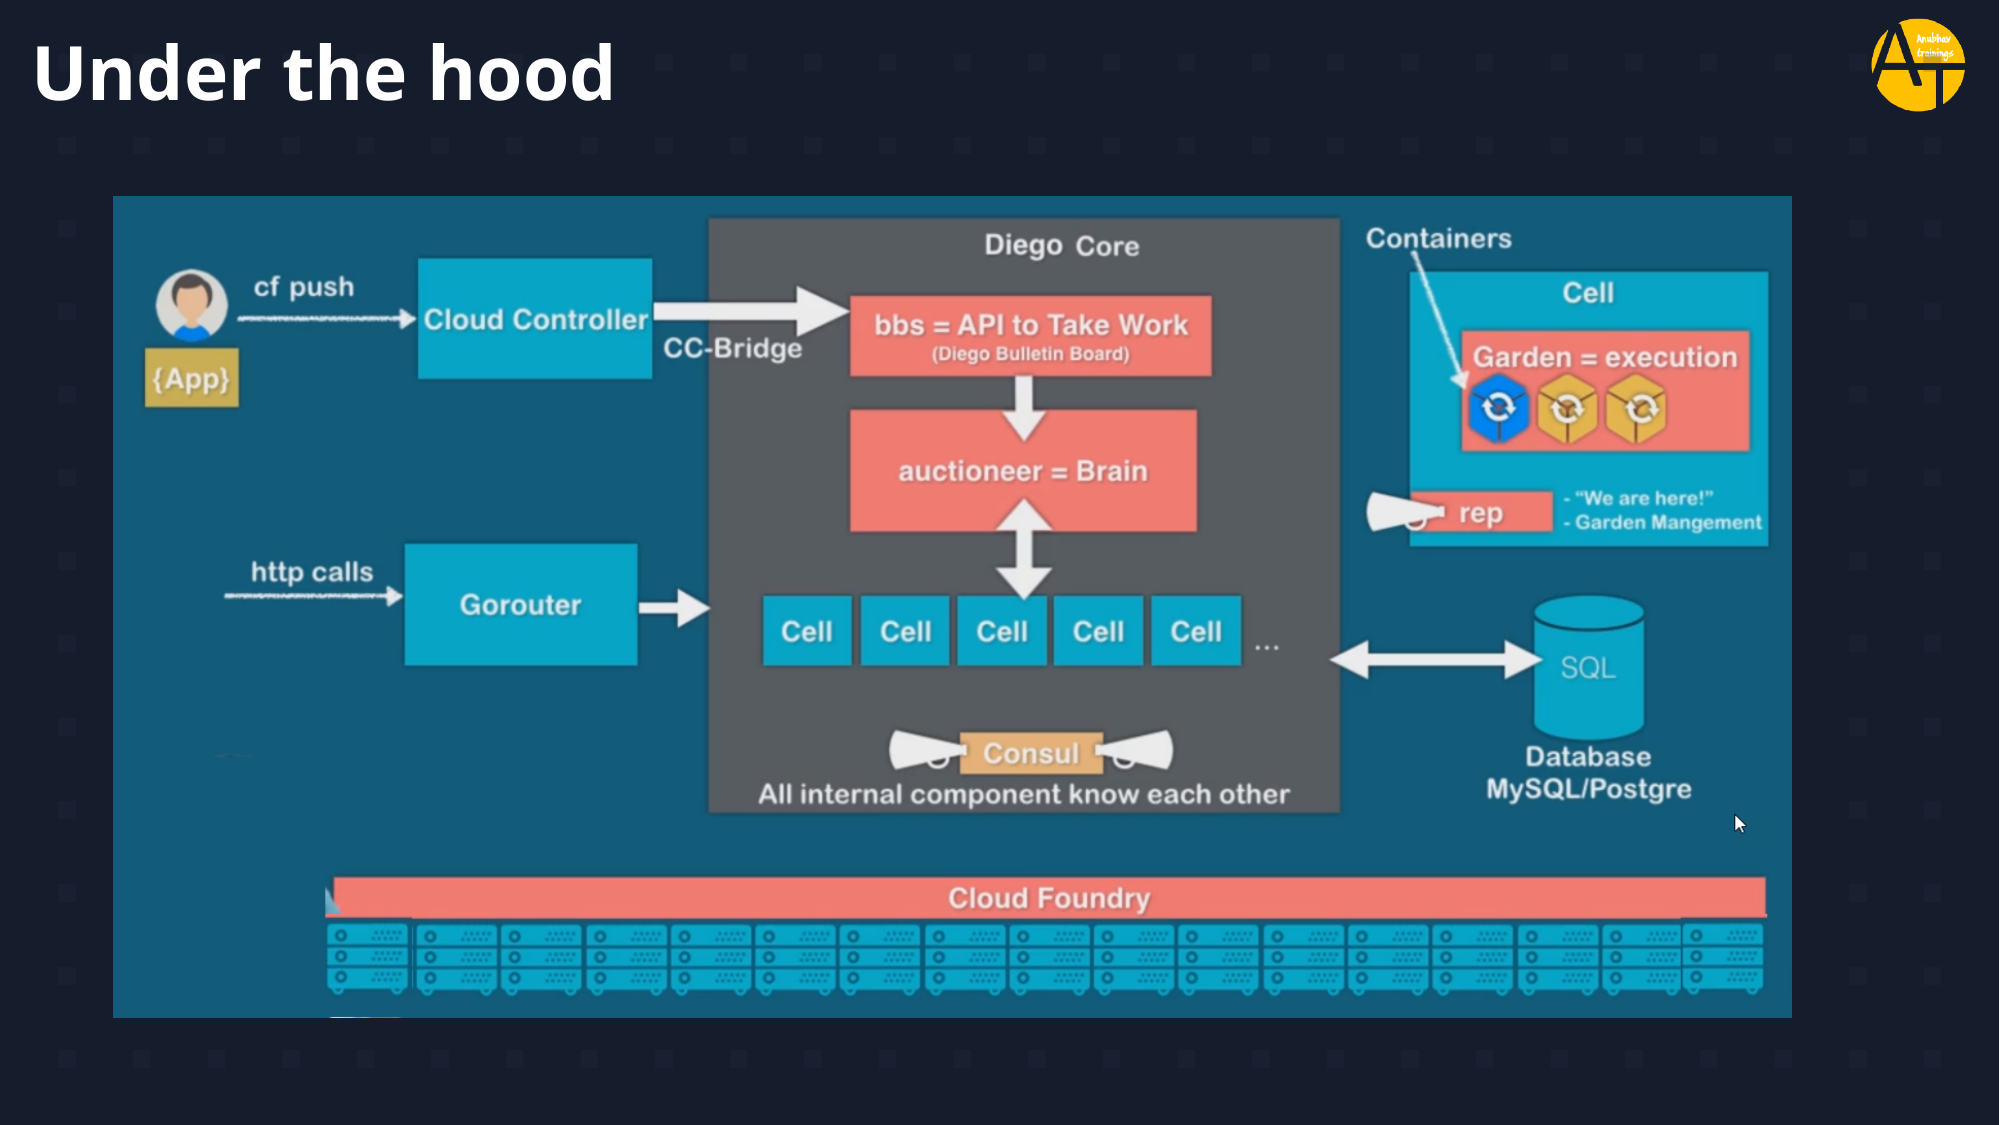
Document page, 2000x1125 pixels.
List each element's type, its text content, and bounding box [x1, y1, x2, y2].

picture [1862, 12, 1970, 119]
title Under the hood [31, 12, 1831, 129]
picture [113, 195, 1793, 1018]
